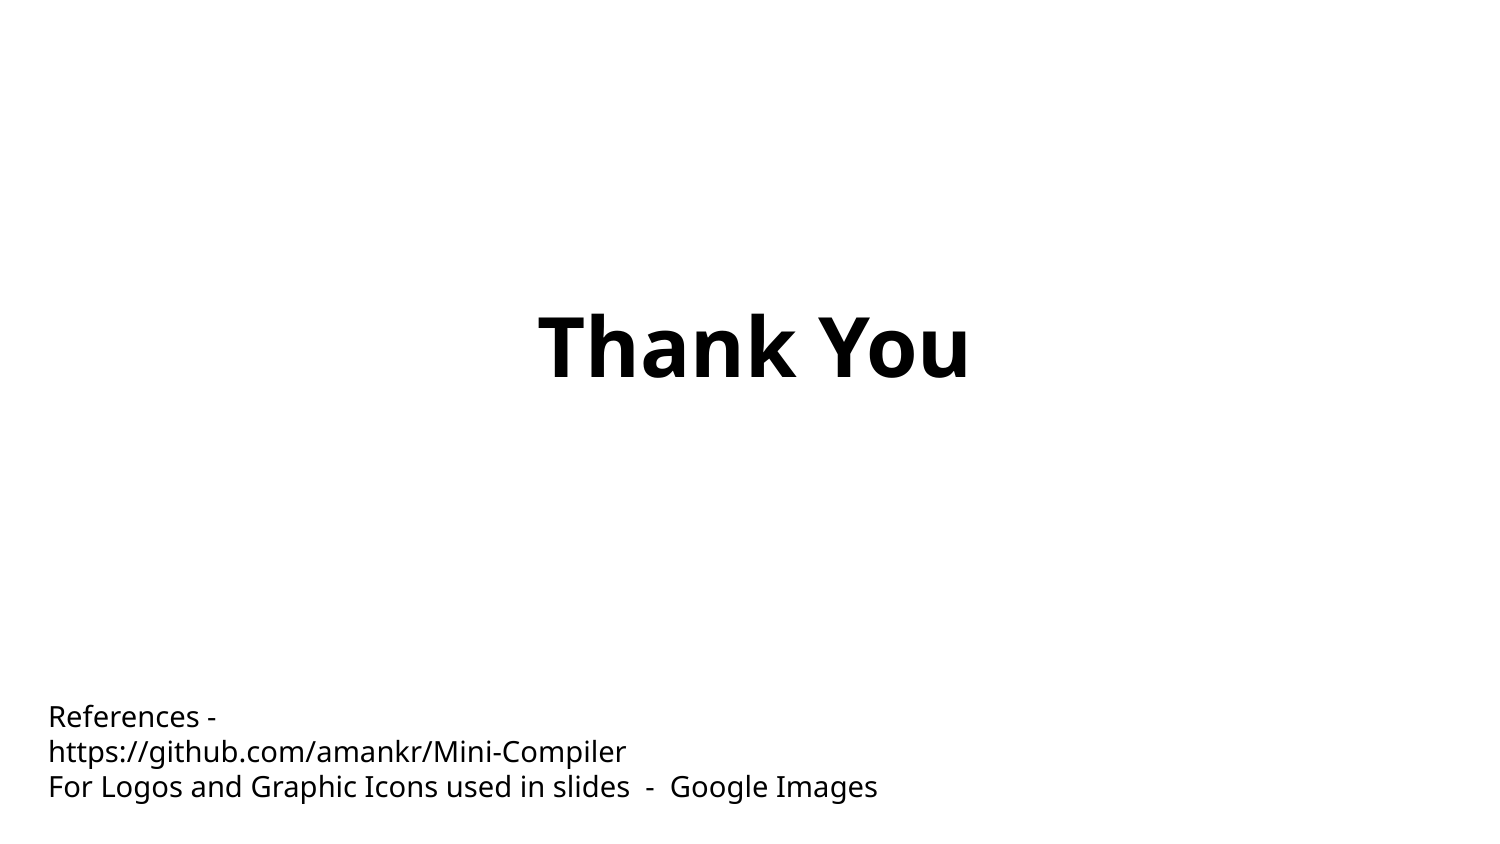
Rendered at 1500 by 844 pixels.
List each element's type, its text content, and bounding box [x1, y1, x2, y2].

text_box References - https://github.com/amankr/Mini-Compiler For Logos and Graphic Icons used in slides - Google Images [33, 683, 978, 751]
text_box Thank You [340, 279, 1171, 565]
